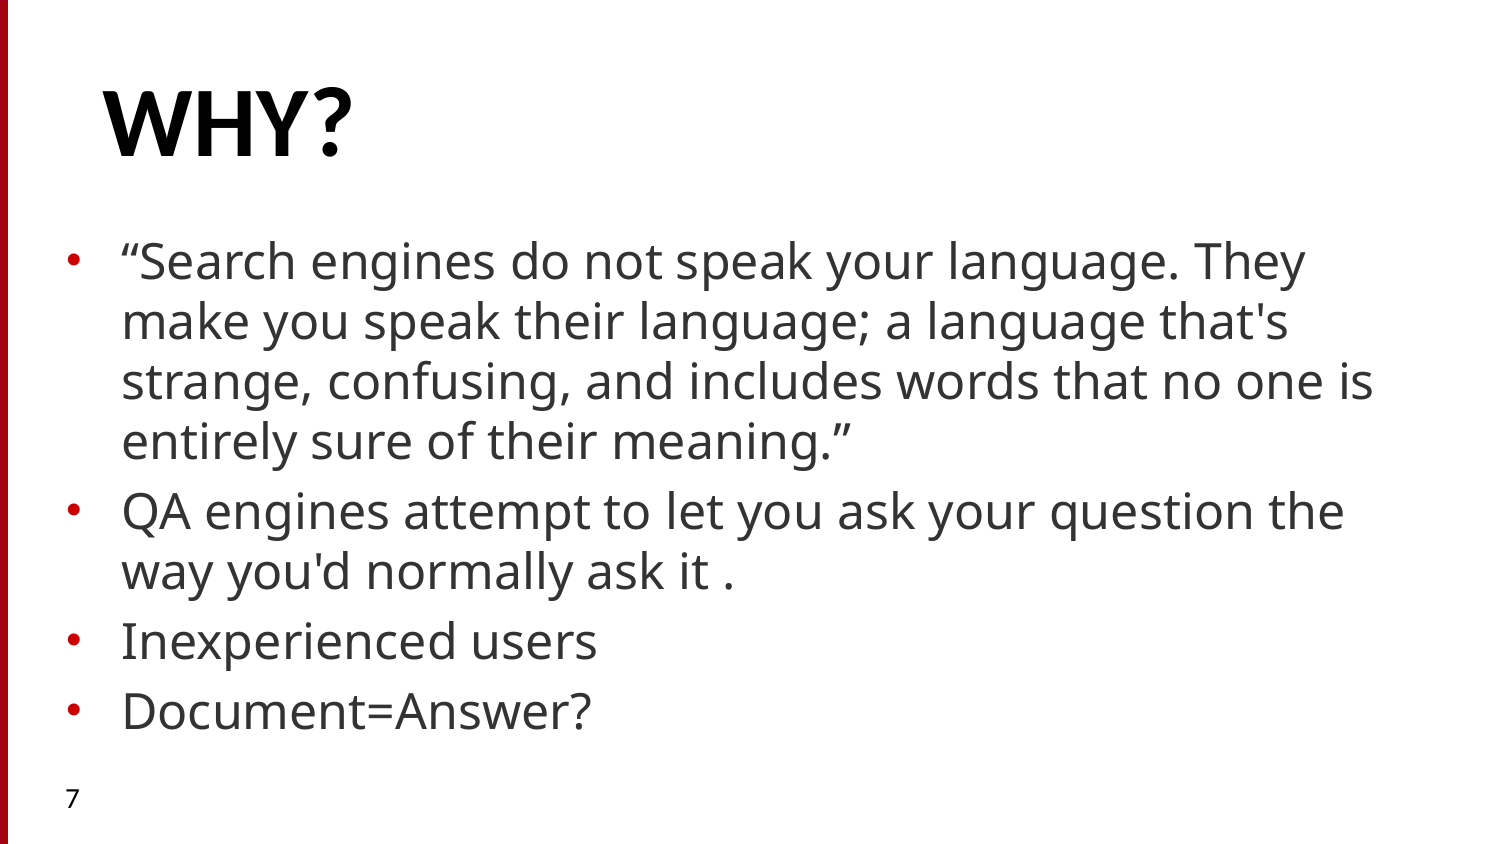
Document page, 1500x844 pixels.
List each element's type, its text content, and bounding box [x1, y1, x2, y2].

list “Search engines do not speak your language. They make you speak their language; a language that's strange, confusing, and includes words that no one is entirely sure of their meaning.” QA engines attempt to let you ask your question the way you'd normally ask it . Inexperienced users Document=Answer? [50, 221, 1450, 769]
slide_number 7 [49, 771, 376, 829]
title WHY? [87, 62, 1450, 185]
